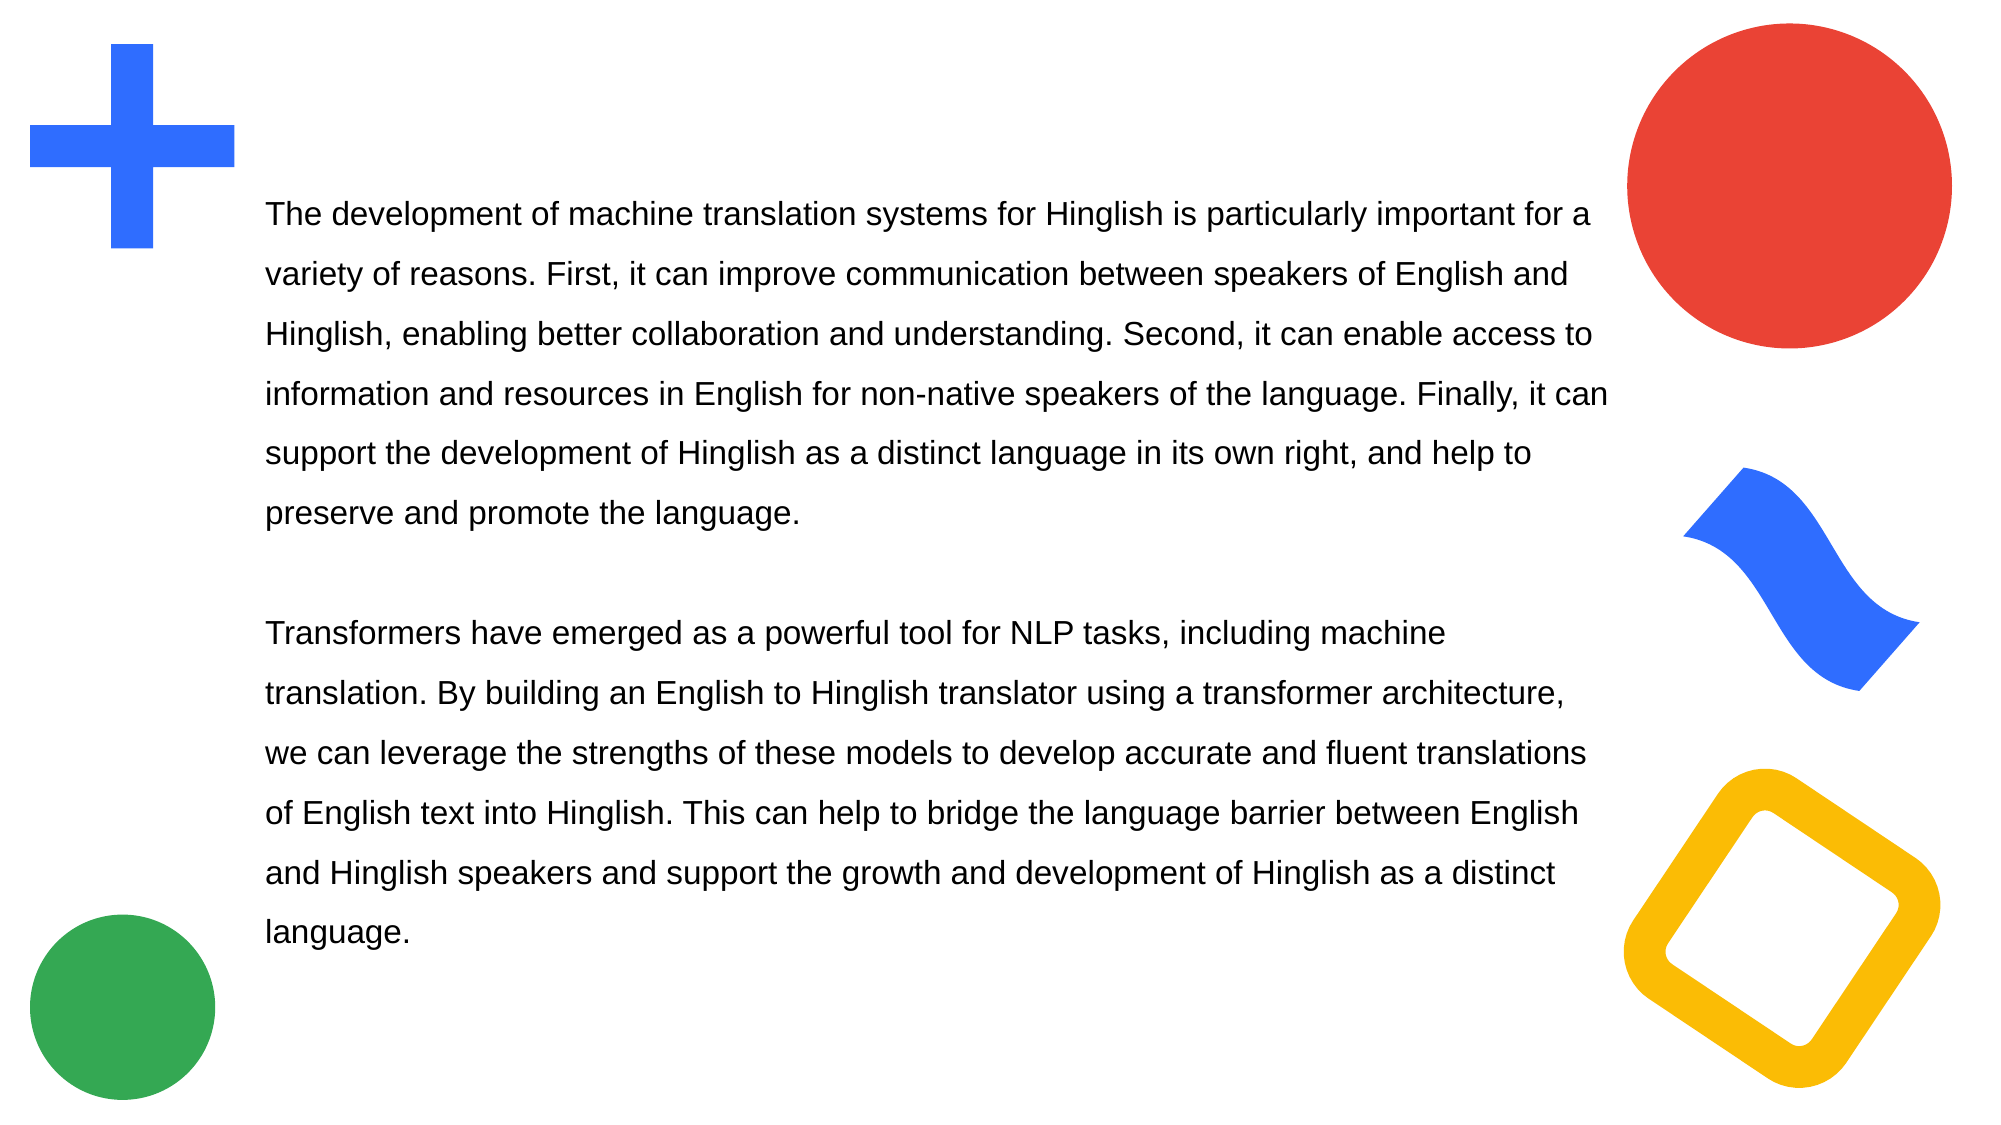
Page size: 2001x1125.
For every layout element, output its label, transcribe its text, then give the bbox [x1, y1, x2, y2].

text_box The development of machine translation systems for Hinglish is particularly important for a variety of reasons. First, it can improve communication between speakers of English and Hinglish, enabling better collaboration and understanding. Second, it can enable access to information and resources in English for non-native speakers of the language. Finally, it can support the development of Hinglish as a distinct language in its own right, and help to preserve and promote the language. Transformers have emerged as a powerful tool for NLP tasks, including machine translation. By building an English to Hinglish translator using a transformer architecture, we can leverage the strengths of these models to develop accurate and fluent translations of English text into Hinglish. This can help to bridge the language barrier between English and Hinglish speakers and support the growth and development of Hinglish as a distinct language. [250, 164, 1631, 958]
text_box [1681, 466, 1922, 693]
text_box [30, 914, 216, 1100]
text_box [1643, 788, 1921, 1068]
text_box [29, 43, 235, 249]
text_box [1628, 23, 1953, 349]
